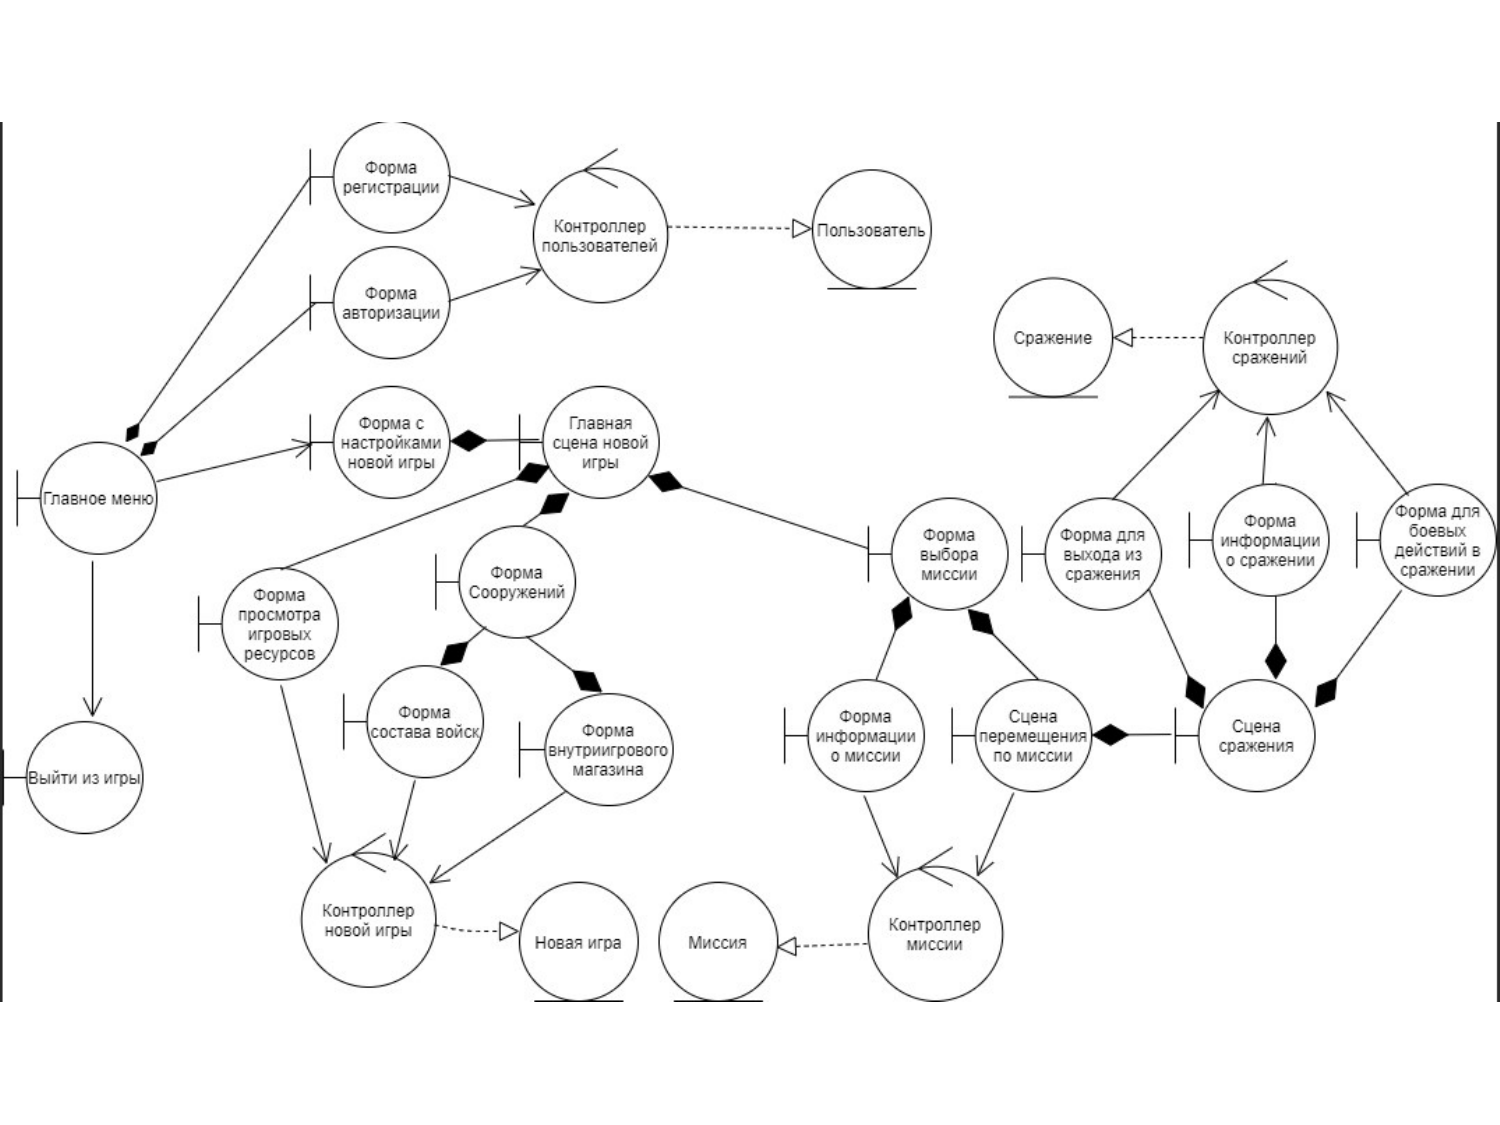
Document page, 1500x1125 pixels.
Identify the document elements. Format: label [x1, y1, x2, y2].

picture [0, 122, 1500, 1003]
